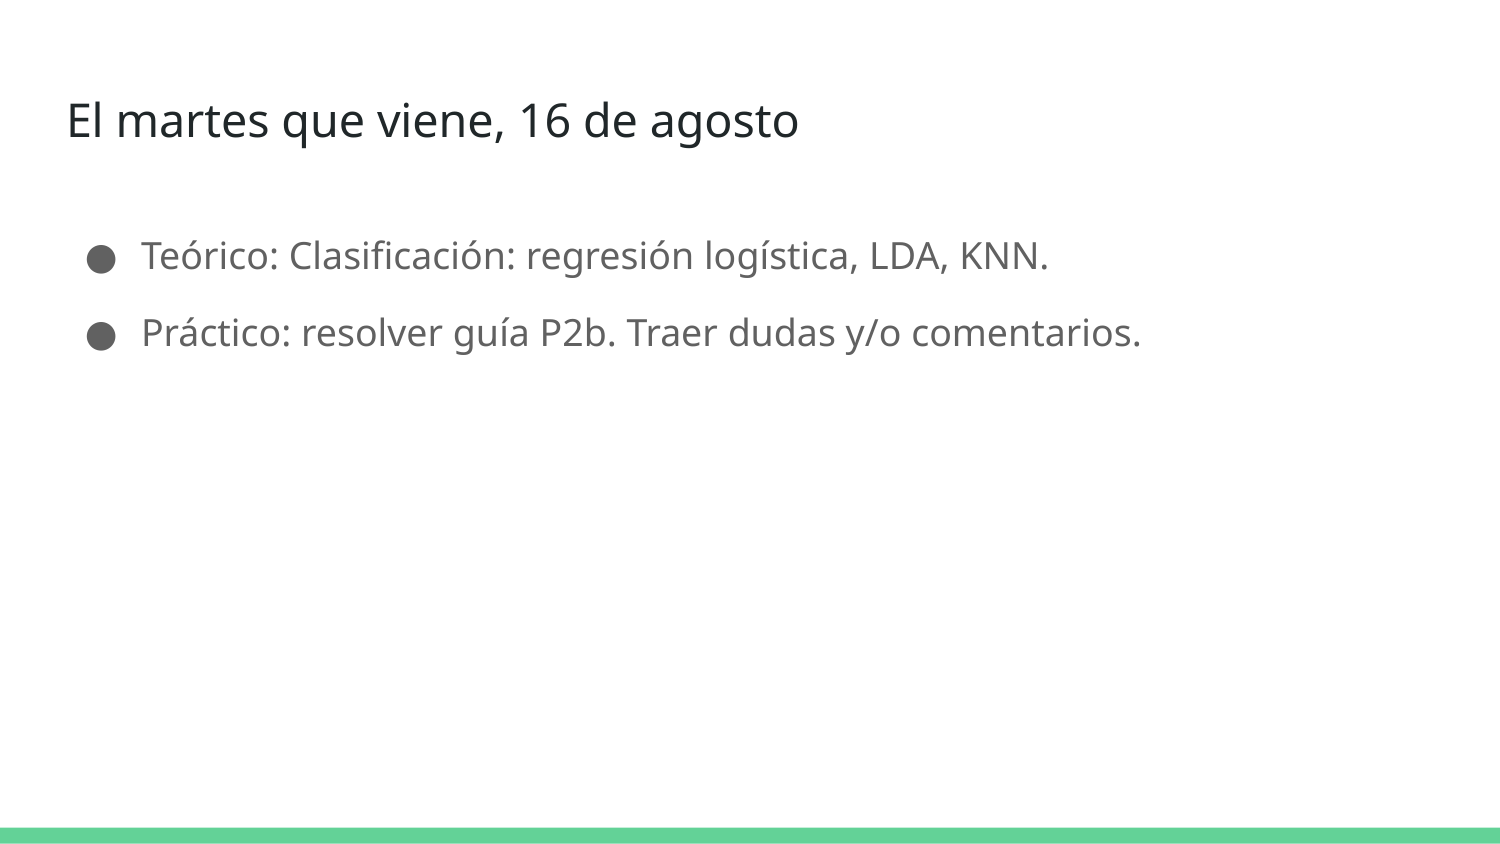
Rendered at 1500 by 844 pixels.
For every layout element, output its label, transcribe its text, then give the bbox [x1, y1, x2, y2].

title El martes que viene, 16 de agosto [51, 72, 1449, 167]
list Teórico: Clasificación: regresión logística, LDA, KNN. Práctico: resolver guía P2b. Traer dudas y/o comentarios. [51, 189, 1449, 750]
